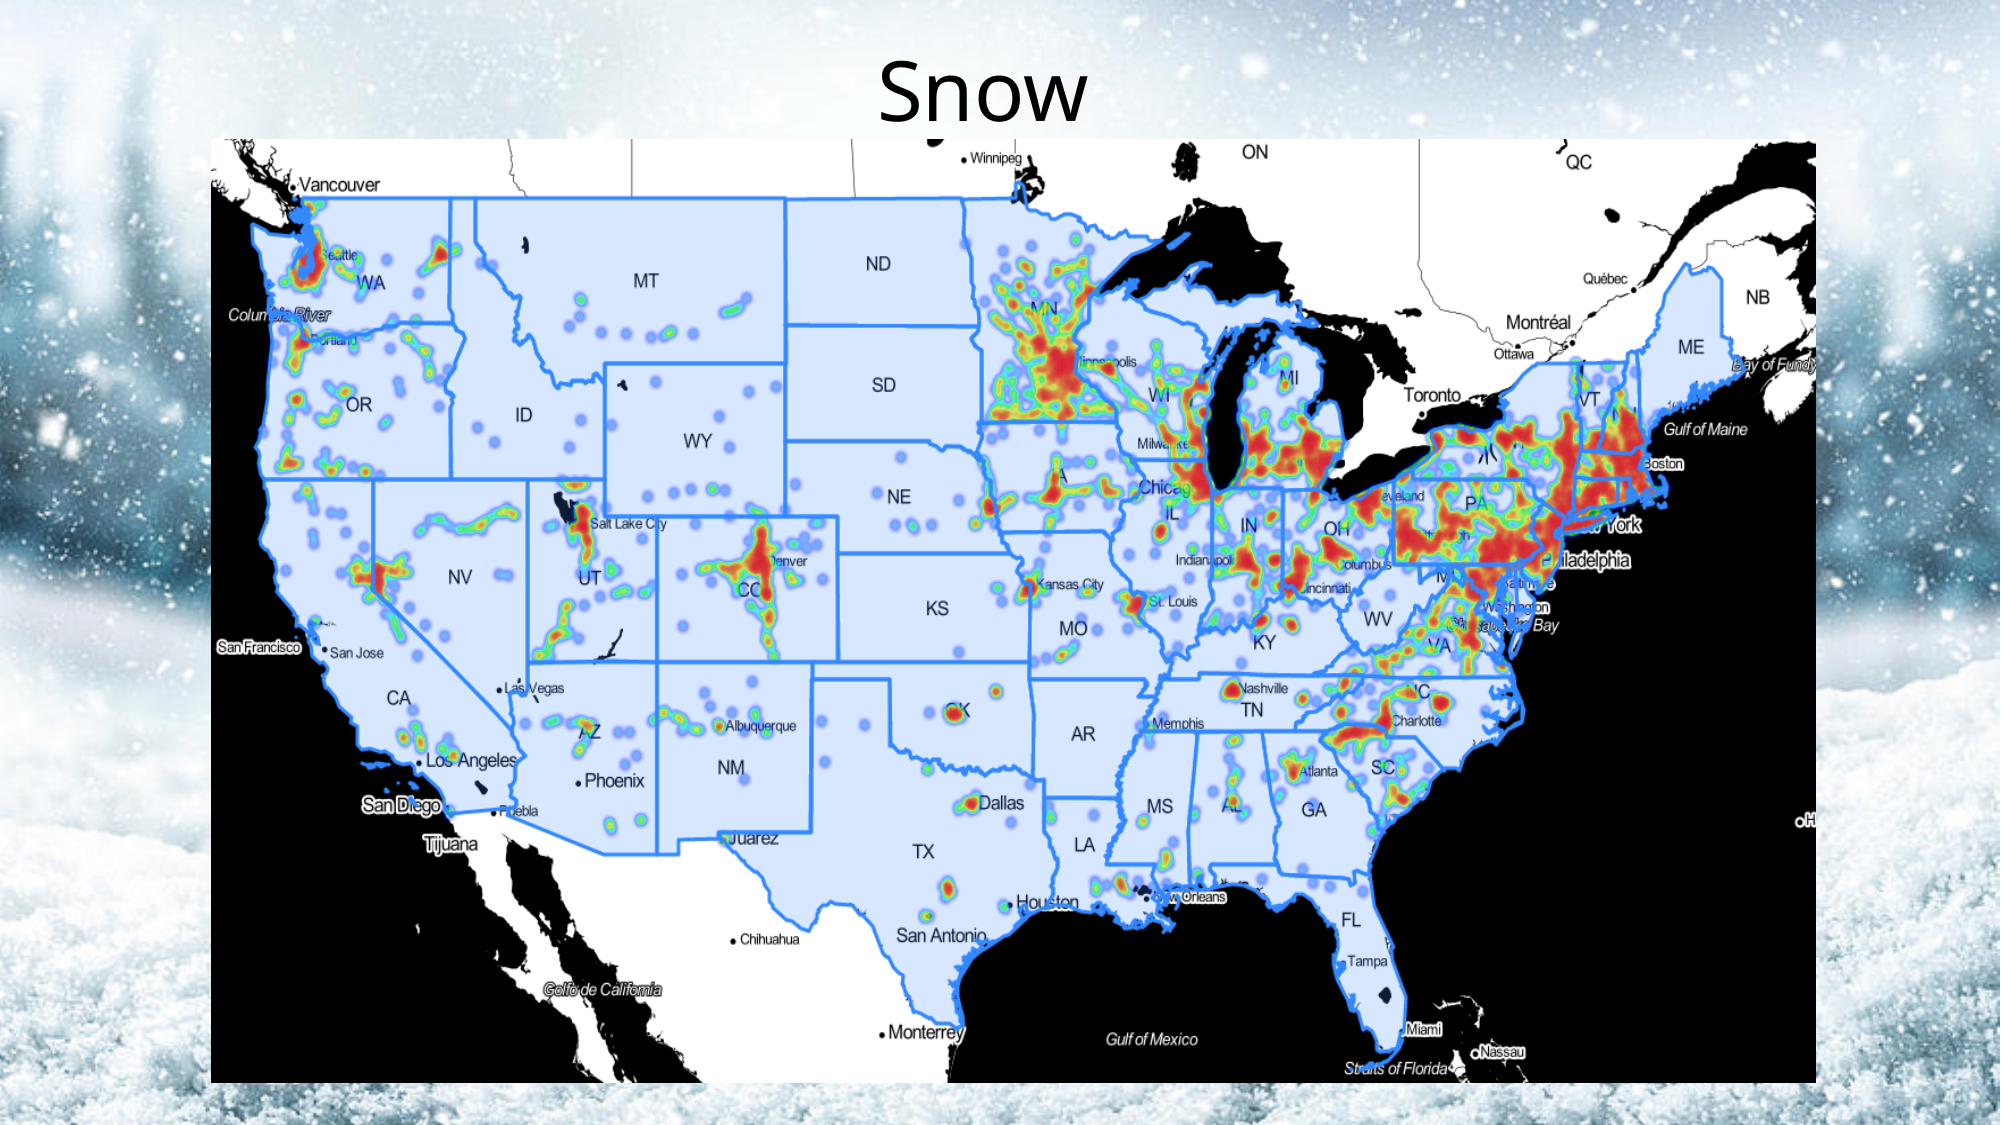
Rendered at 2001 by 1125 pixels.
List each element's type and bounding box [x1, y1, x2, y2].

picture [211, 138, 1816, 1083]
list [0, 0, 2000, 1125]
